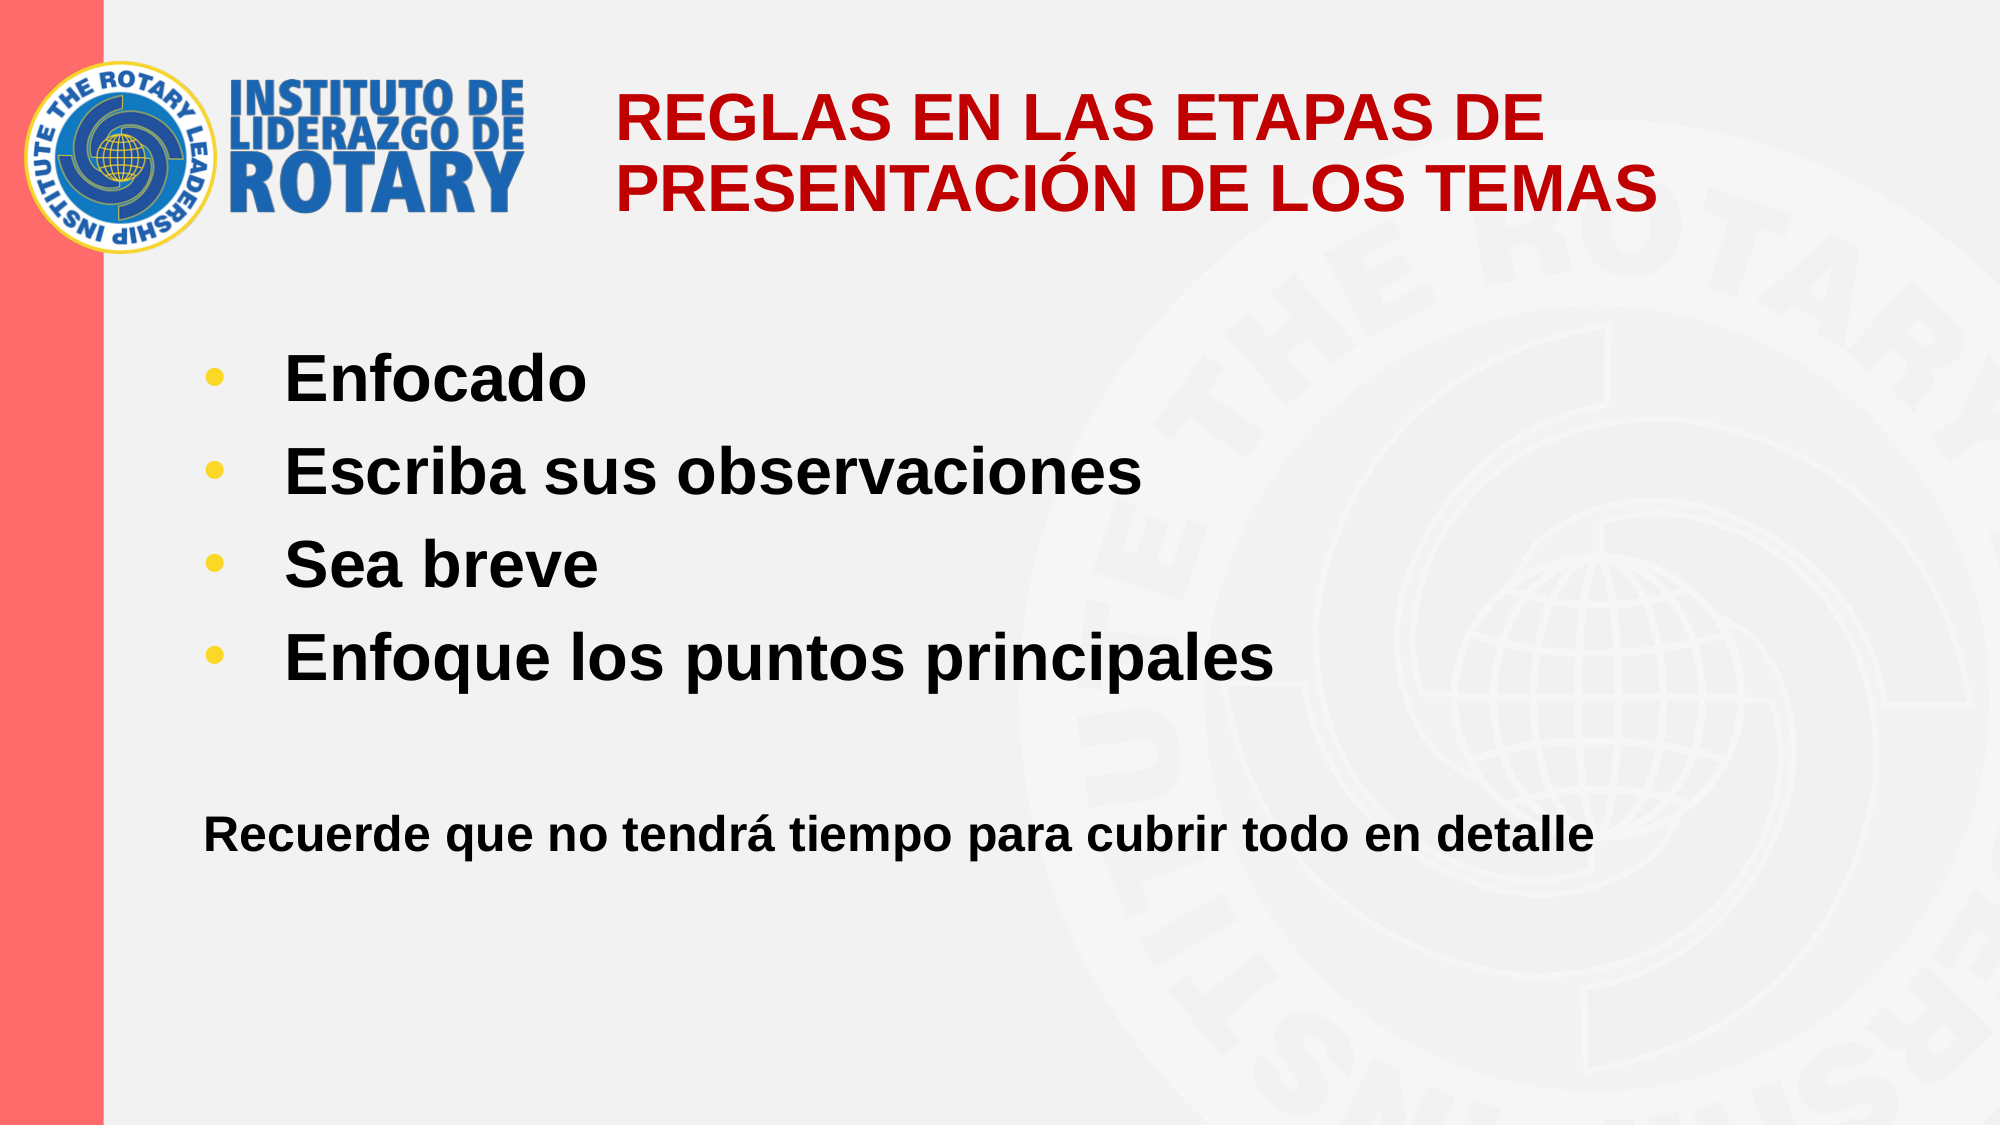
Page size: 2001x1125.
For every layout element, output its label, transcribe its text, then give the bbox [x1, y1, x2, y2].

picture [230, 79, 525, 214]
title REGLAS EN LAS ETAPAS DE PRESENTACIÓN DE LOS TEMAS [600, 45, 1863, 264]
text_box [0, 0, 105, 1125]
picture [1018, 118, 2000, 1125]
picture [22, 59, 219, 256]
list Enfocado Escriba sus observaciones Sea breve Enfoque los puntos principales Recuerde que no tendrá tiempo para cubrir todo en detalle [137, 336, 1018, 1014]
